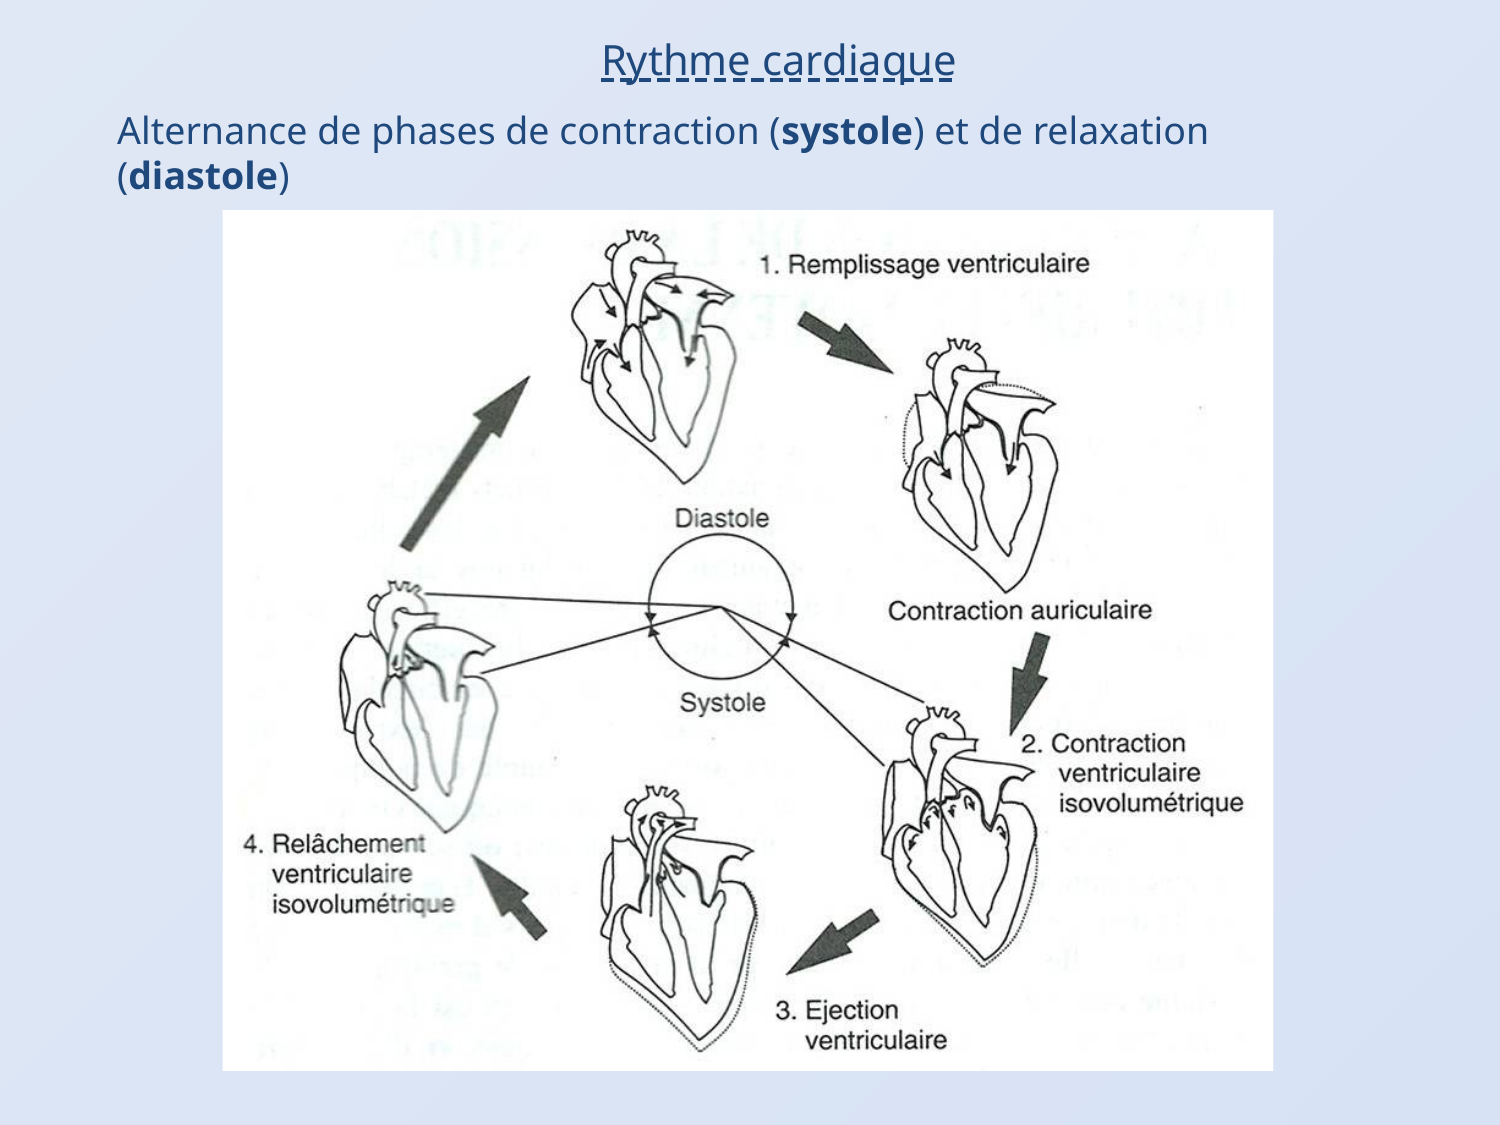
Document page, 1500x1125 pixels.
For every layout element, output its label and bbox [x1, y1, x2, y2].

picture [222, 210, 1274, 1071]
